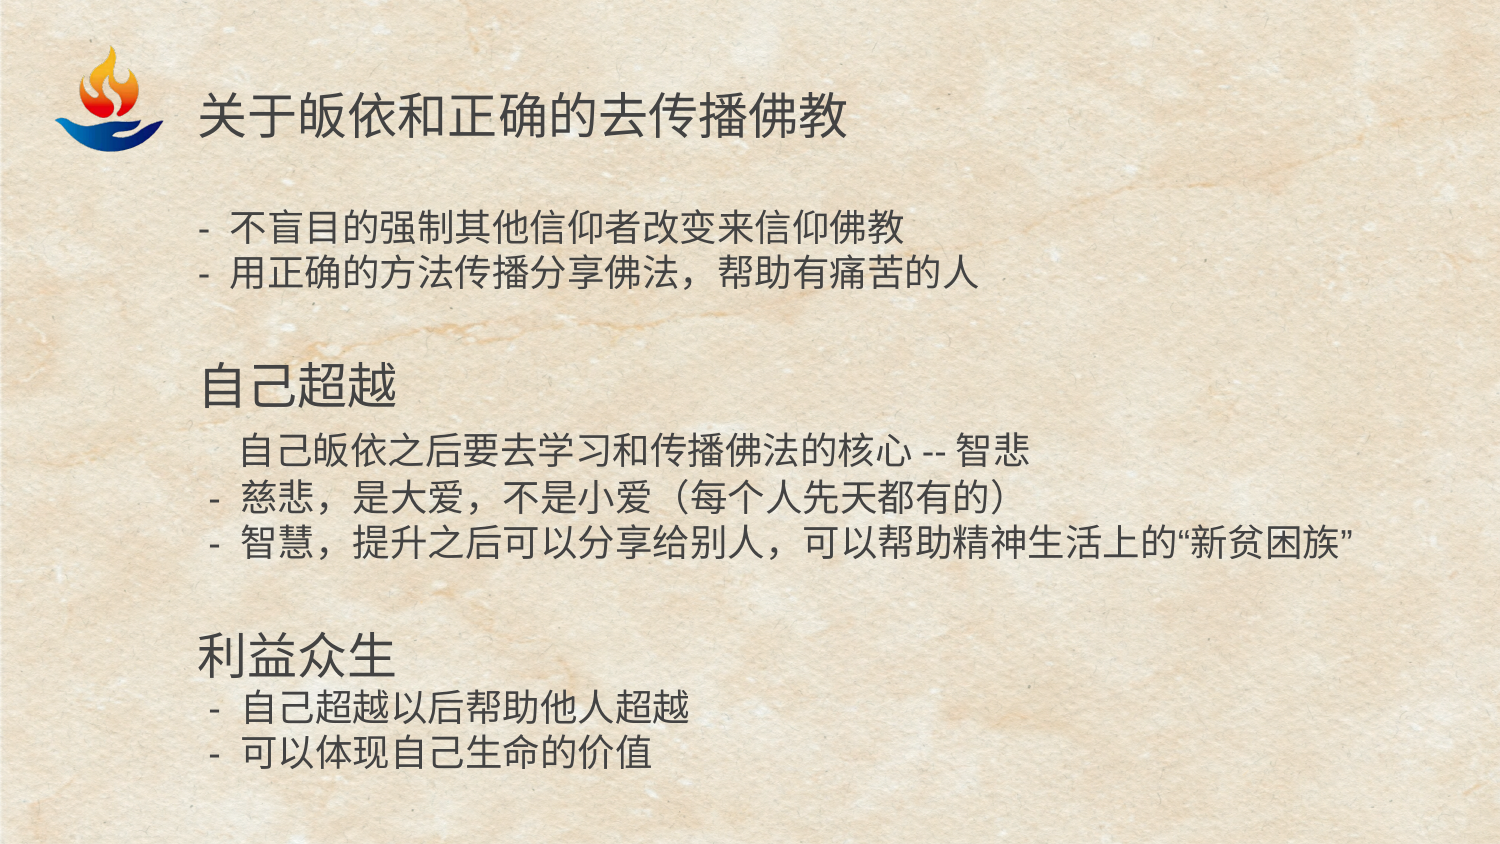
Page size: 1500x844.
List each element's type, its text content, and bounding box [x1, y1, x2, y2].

picture [0, 0, 1500, 844]
text_box 关于皈依和正确的去传播佛教 - 不盲目的强制其他信仰者改变来信仰佛教 - 用正确的方法传播分享佛法，帮助有痛苦的人 自己超越 自己皈依之后要去学习和传播佛法的核心--智悲 - 慈悲，是大爱，不是小爱（每个人先天都有的） - 智慧，提升之后可以分享给别人，可以帮助精神生活上的“新贫困族” 利益众生 - 自己超越以后帮助他人超越 - 可以体现自己生命的价值 [182, 69, 1381, 790]
